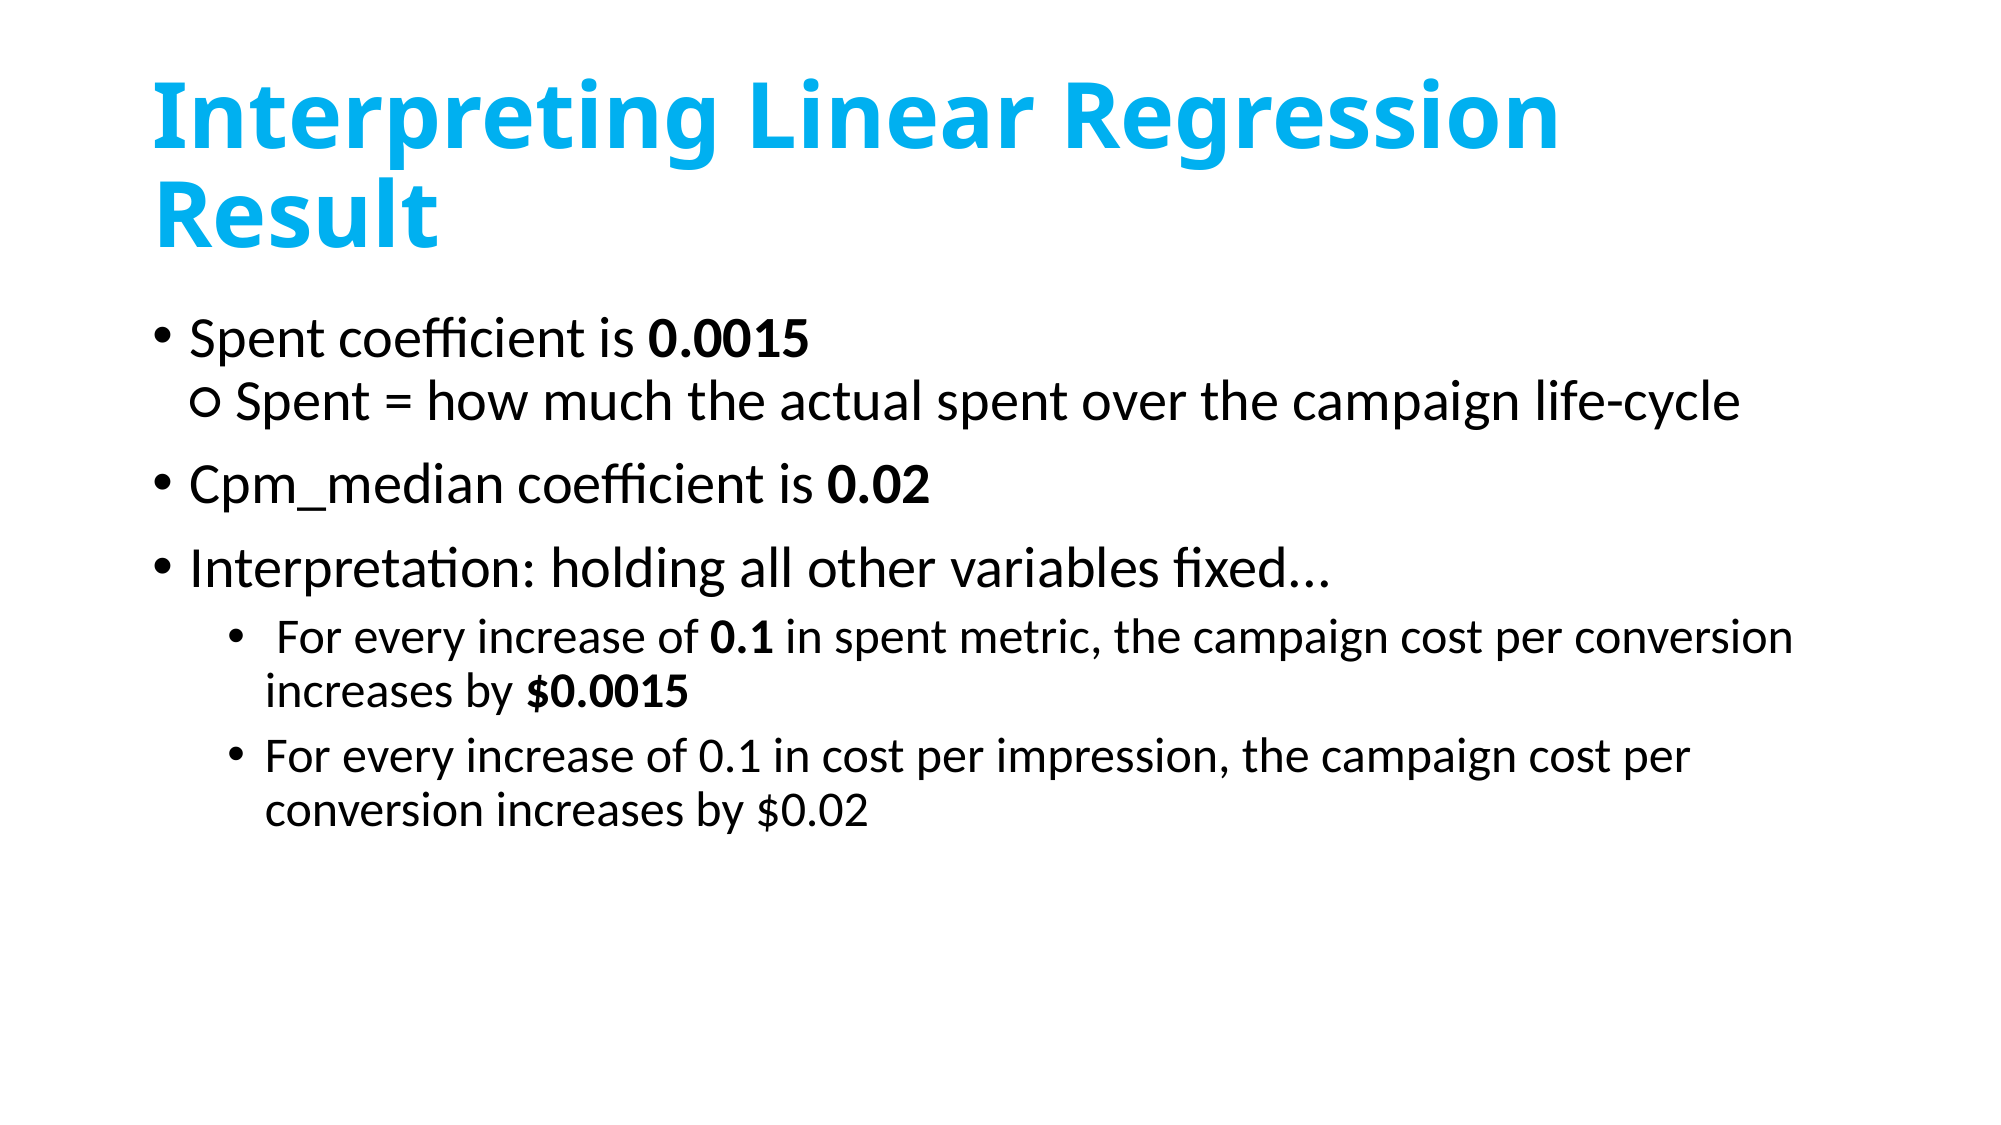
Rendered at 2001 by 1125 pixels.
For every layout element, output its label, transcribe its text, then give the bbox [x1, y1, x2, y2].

title Interpreting Linear Regression Result [137, 59, 1863, 278]
list Spent coefficient is 0.0015 ○ Spent = how much the actual spent over the campaign life-cycle Cpm_median coefficient is 0.02 Interpretation: holding all other variables fixed... For every increase of 0.1 in spent metric, the campaign cost per conversion increases by $0.0015 For every increase of 0.1 in cost per impression, the campaign cost per conversion increases by $0.02 [137, 299, 1863, 1014]
